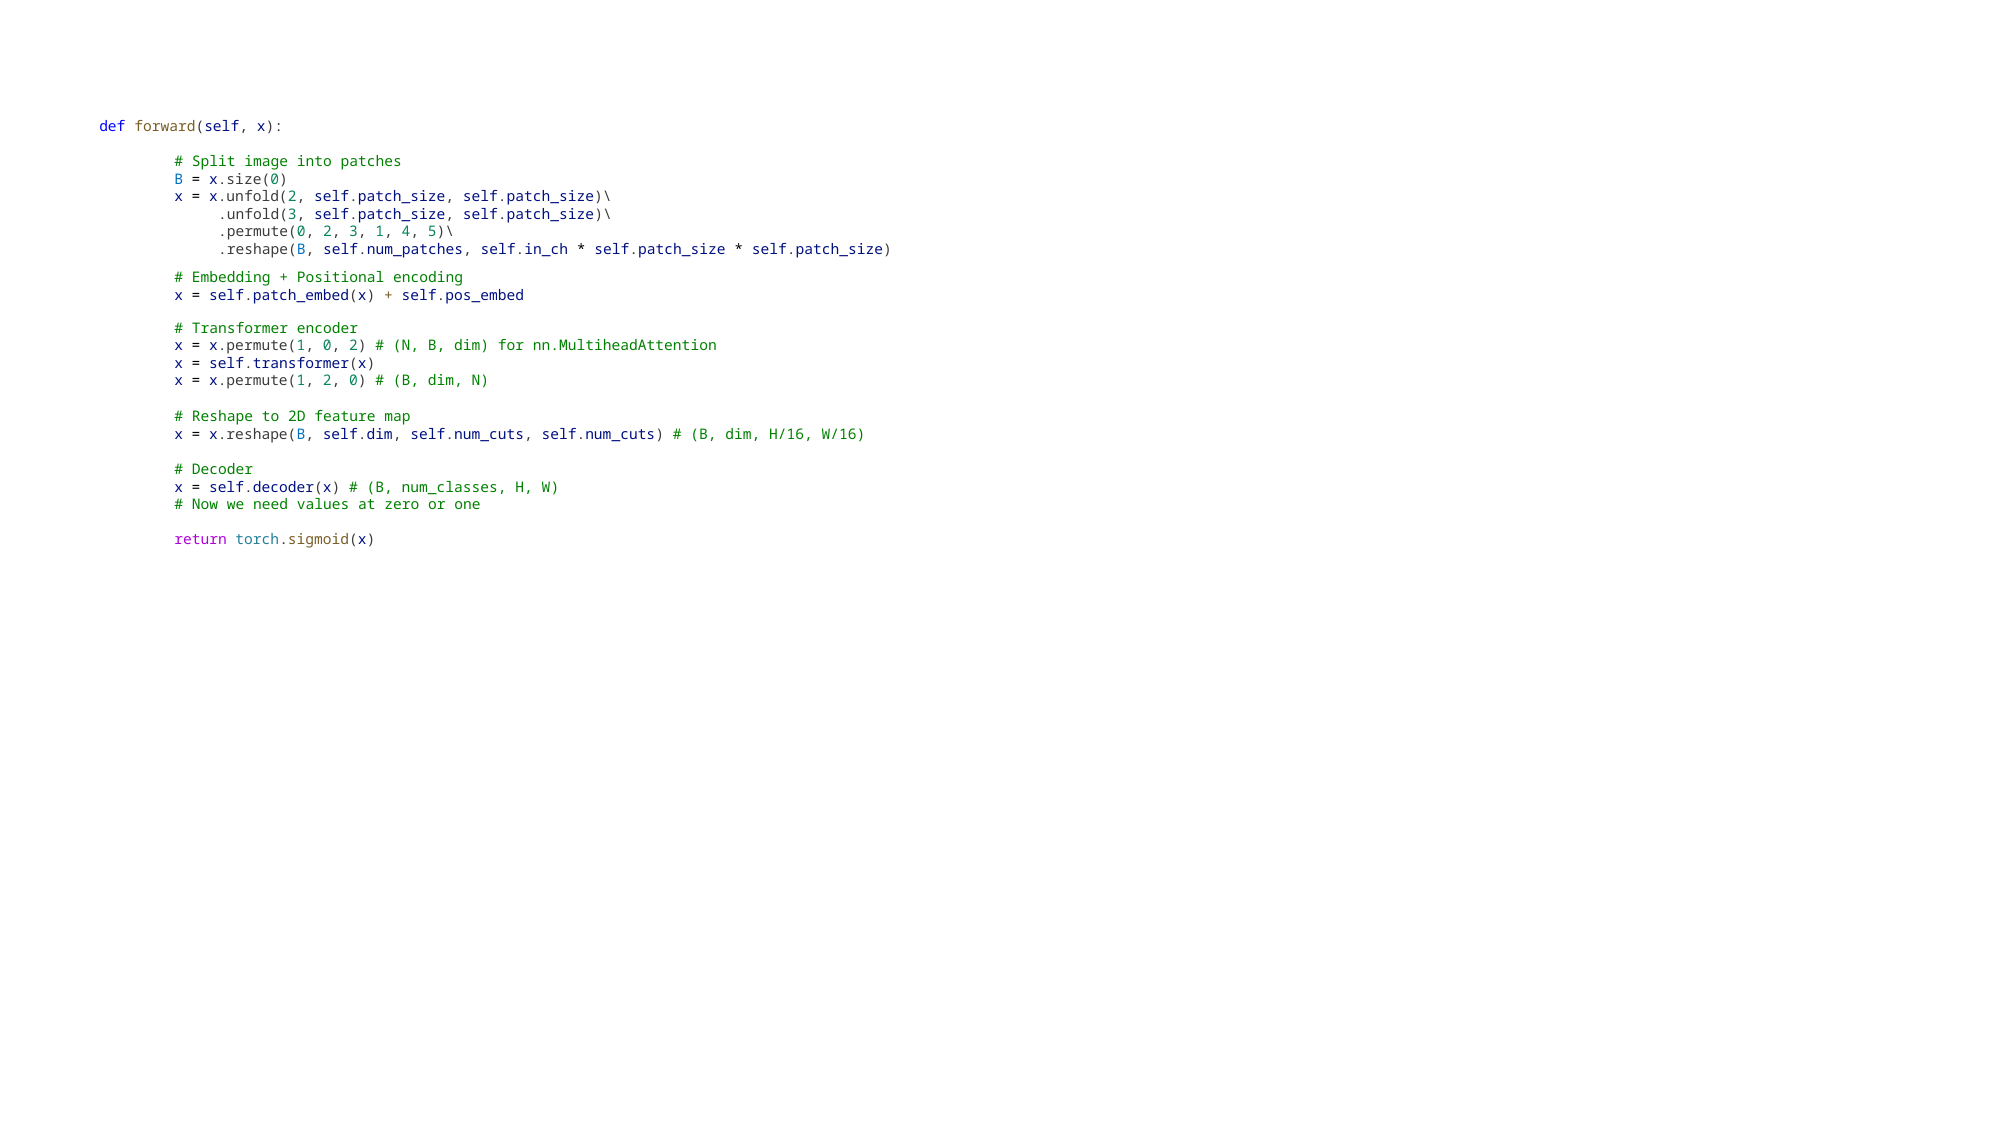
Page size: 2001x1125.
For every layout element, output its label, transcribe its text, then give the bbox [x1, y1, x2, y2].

text_box # Split image into patches B = x.size(0) x = x.unfold(2, self.patch_size, self.patch_size)\ .unfold(3, self.patch_size, self.patch_size)\ .permute(0, 2, 3, 1, 4, 5)\ .reshape(B, self.num_patches, self.in_ch * self.patch_size * self.patch_size) [84, 144, 1405, 260]
text_box # Reshape to 2D feature map x = x.reshape(B, self.dim, self.num_cuts, self.num_cuts) # (B, dim, H/16, W/16) [84, 399, 1405, 450]
text_box # Transformer encoder x = x.permute(1, 0, 2) # (N, B, dim) for nn.MultiheadAttention x = self.transformer(x) x = x.permute(1, 2, 0) # (B, dim, N) [84, 311, 1405, 397]
text_box # Embedding + Positional encoding x = self.patch_embed(x) + self.pos_embed [84, 260, 1405, 311]
text_box # Decoder x = self.decoder(x) # (B, num_classes, H, W) # Now we need values at zero or one return torch.sigmoid(x) [84, 452, 1405, 555]
text_box def forward(self, x): [84, 109, 1199, 144]
